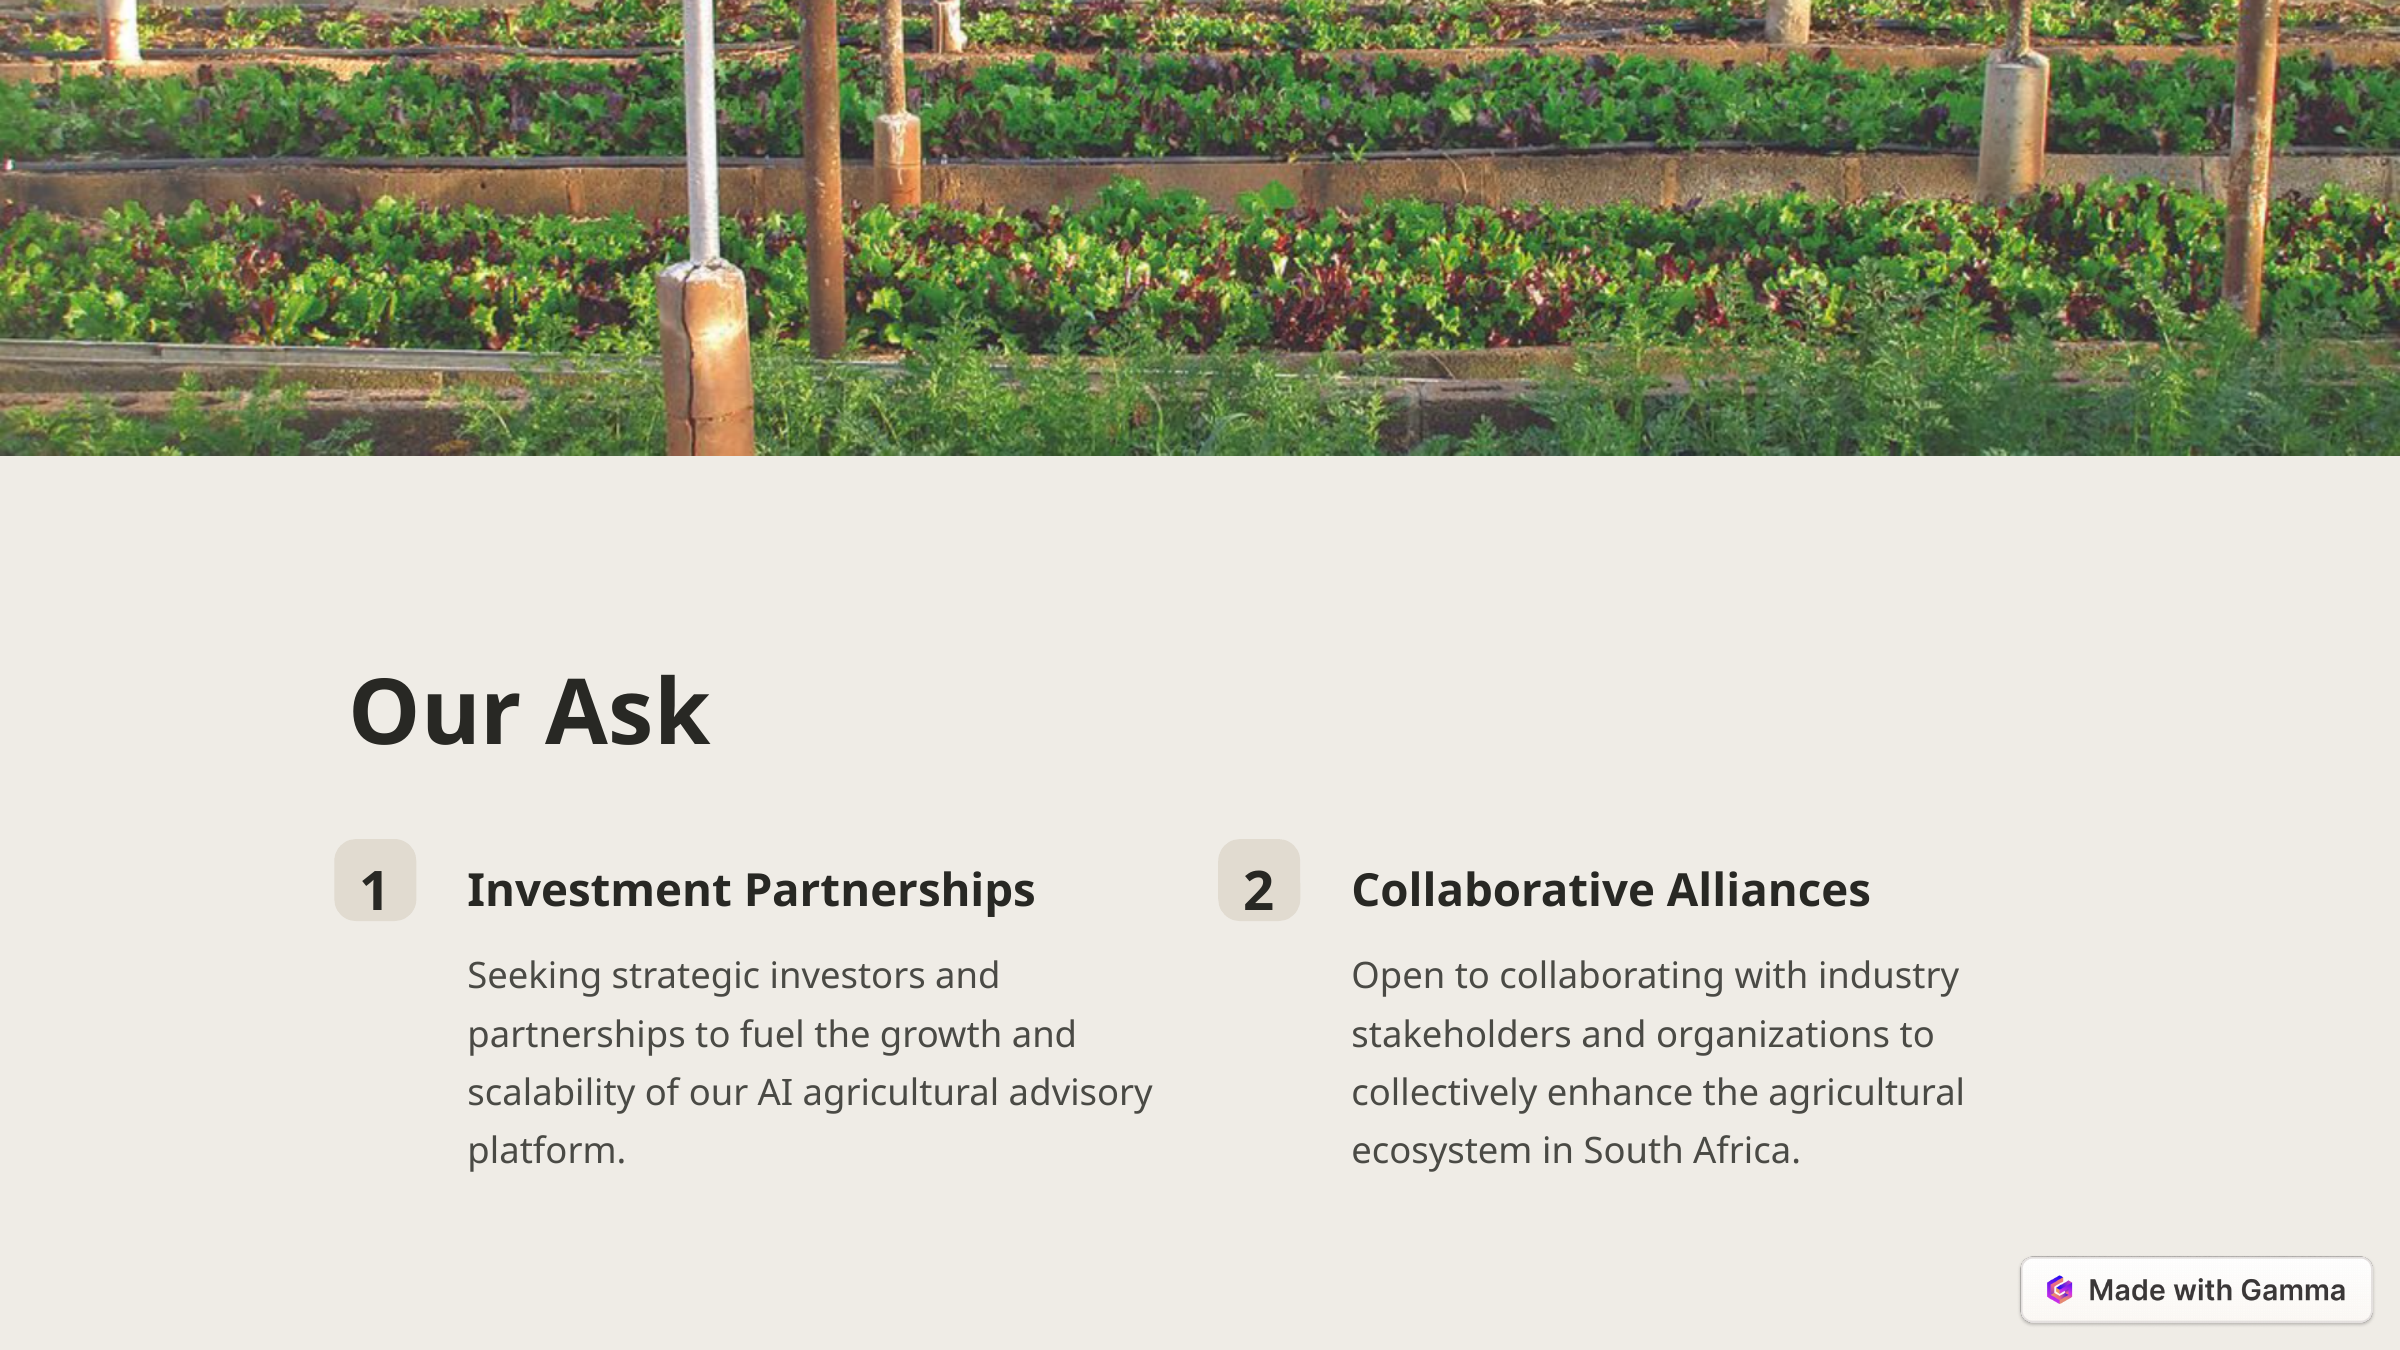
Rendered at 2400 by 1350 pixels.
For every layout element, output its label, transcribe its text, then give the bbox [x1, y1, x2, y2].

text_box Our Ask [334, 641, 1064, 756]
text_box 2 [1243, 845, 1276, 915]
text_box Collaborative Alliances [1336, 851, 1807, 909]
text_box Seeking strategic investors and partnerships to fuel the growth and scalability of our AI agricultural advisory platform. [452, 930, 1182, 1106]
text_box [0, 456, 2400, 1350]
text_box Open to collaborating with industry stakeholders and organizations to collectively enhance the agricultural ecosystem in South Africa. [1336, 930, 2066, 1164]
text_box Investment Partnerships [452, 851, 953, 909]
text_box [1218, 839, 1301, 922]
text_box 1 [359, 845, 392, 915]
picture [0, 0, 2400, 456]
picture [2008, 1244, 2385, 1335]
text_box [334, 839, 417, 922]
